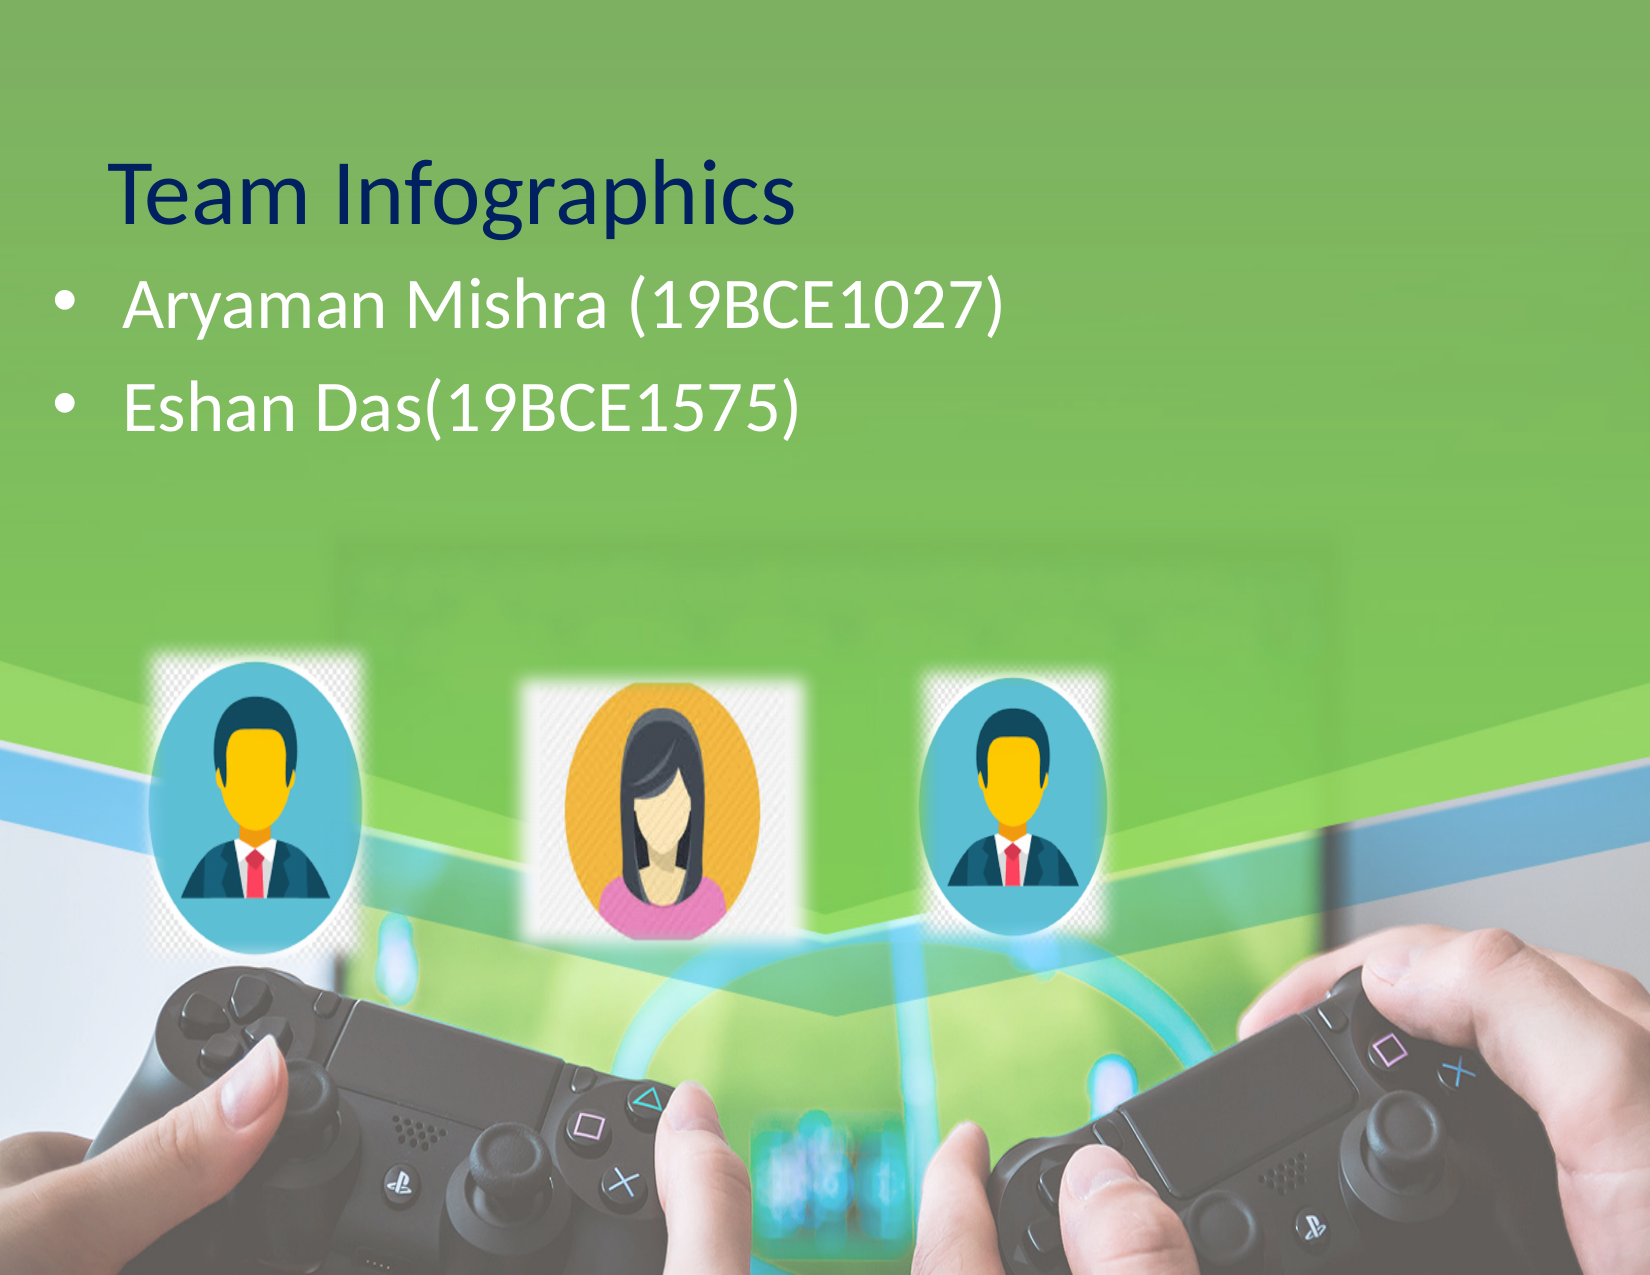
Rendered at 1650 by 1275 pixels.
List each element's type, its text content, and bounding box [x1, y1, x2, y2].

list Aryaman Mishra (19BCE1027) Eshan Das(19BCE1575) [33, 246, 1107, 1118]
title Team Infographics [88, 97, 1315, 277]
table_cell [0, 0, 1650, 1275]
picture [502, 661, 823, 962]
picture [133, 635, 380, 974]
picture [904, 654, 1123, 953]
